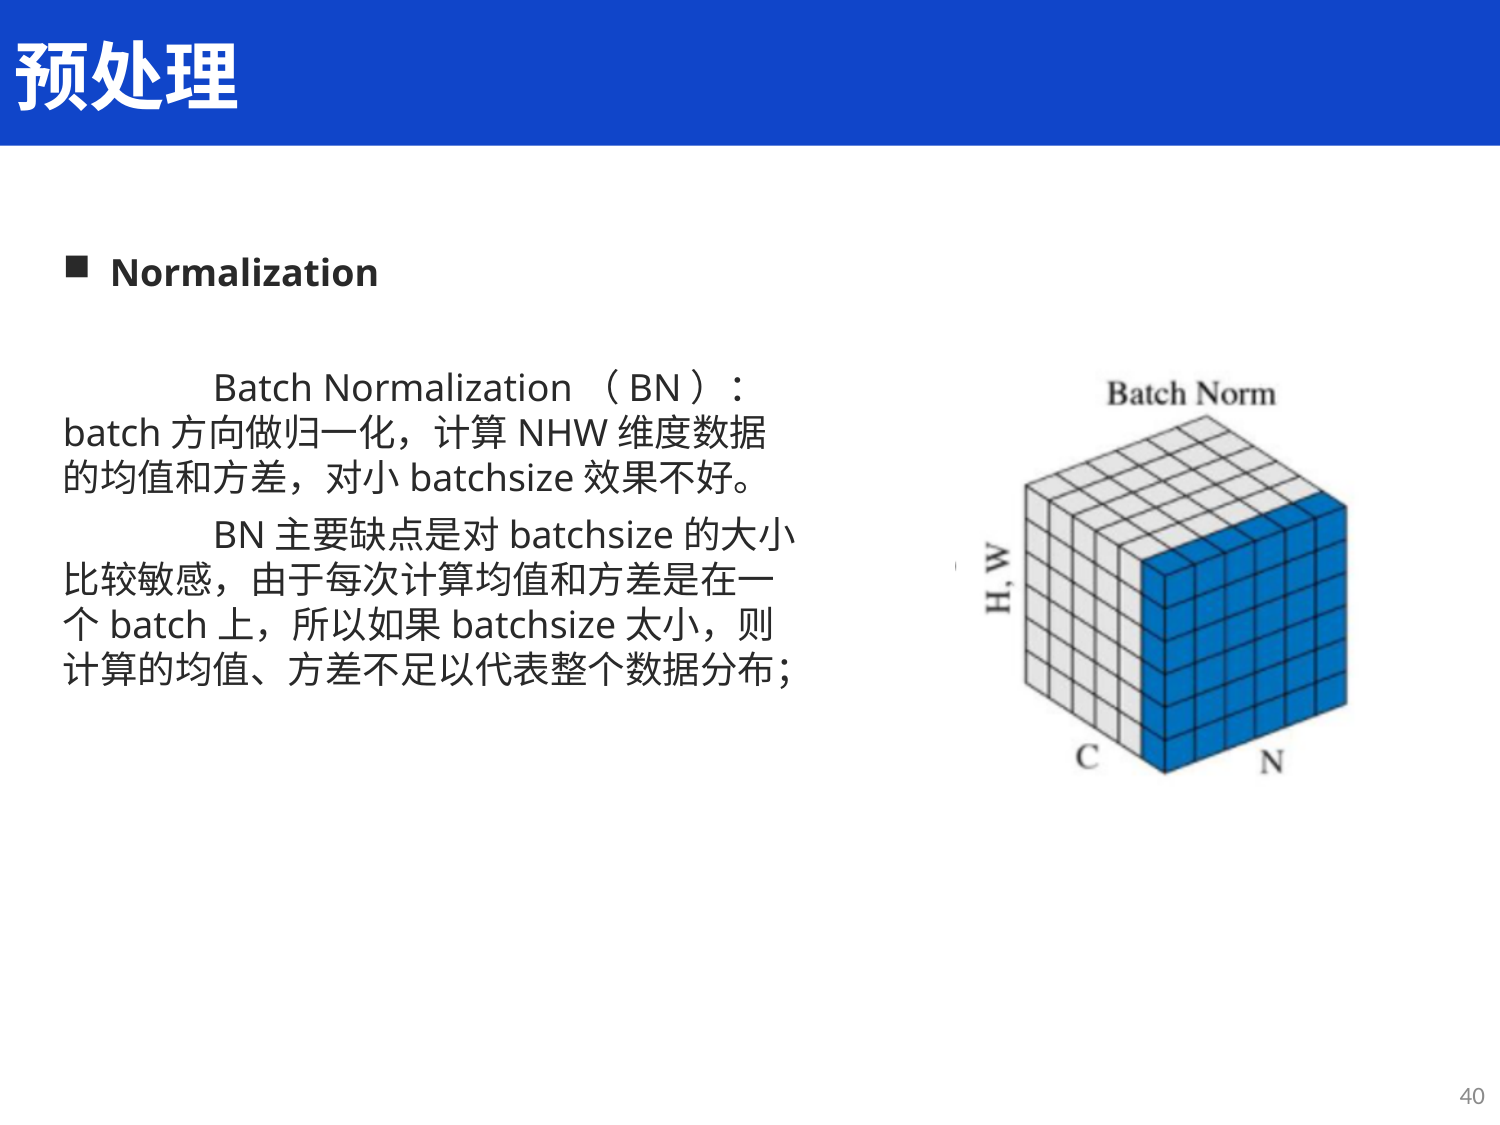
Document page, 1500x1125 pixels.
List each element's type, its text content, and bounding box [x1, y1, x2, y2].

text_box 40 [1162, 1065, 1500, 1125]
picture [955, 338, 1370, 787]
text_box Normalization Batch Normalization（BN）：batch方向做归一化，计算NHW维度数据的均值和方差，对小batchsize效果不好。 BN主要缺点是对batchsize的大小比较敏感，由于每次计算均值和方差是在一个batch上，所以如果batchsize太小，则计算的均值、方差不足以代表整个数据分布； [48, 168, 819, 862]
text_box 预处理 [0, 0, 1500, 146]
